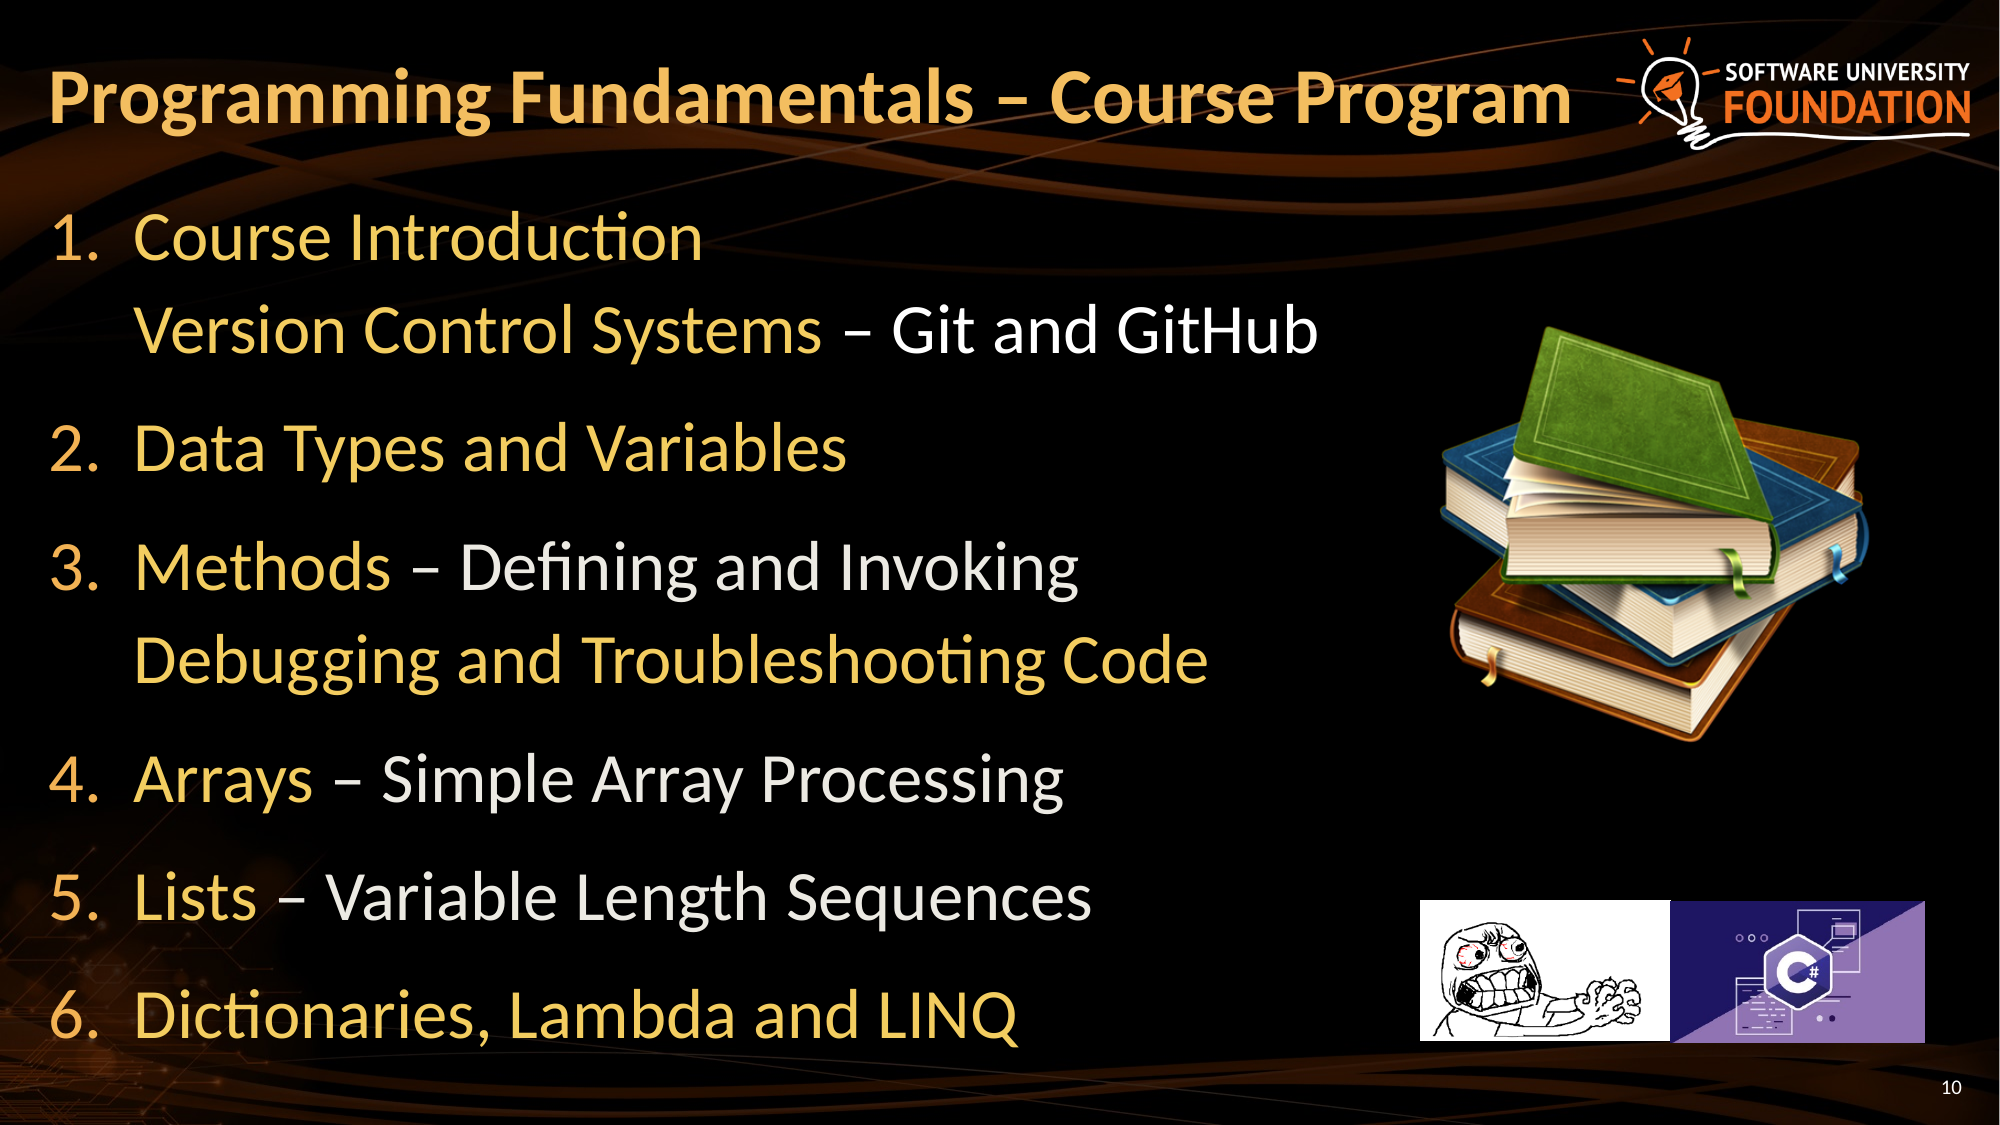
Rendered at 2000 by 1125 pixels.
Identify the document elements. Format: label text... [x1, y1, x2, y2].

picture [0, 0, 2000, 1125]
title Programming Fundamentals – Course Program [30, 6, 1602, 189]
slide_number 10 [1897, 1075, 1968, 1103]
list Course Introduction Version Control Systems – Git and GitHub Data Types and Variables Methods – Defining and Invoking Debugging and Troubleshooting Code Arrays – Simple Array Processing Lists – Variable Length Sequences Dictionaries, Lambda and LINQ [31, 174, 1968, 1075]
